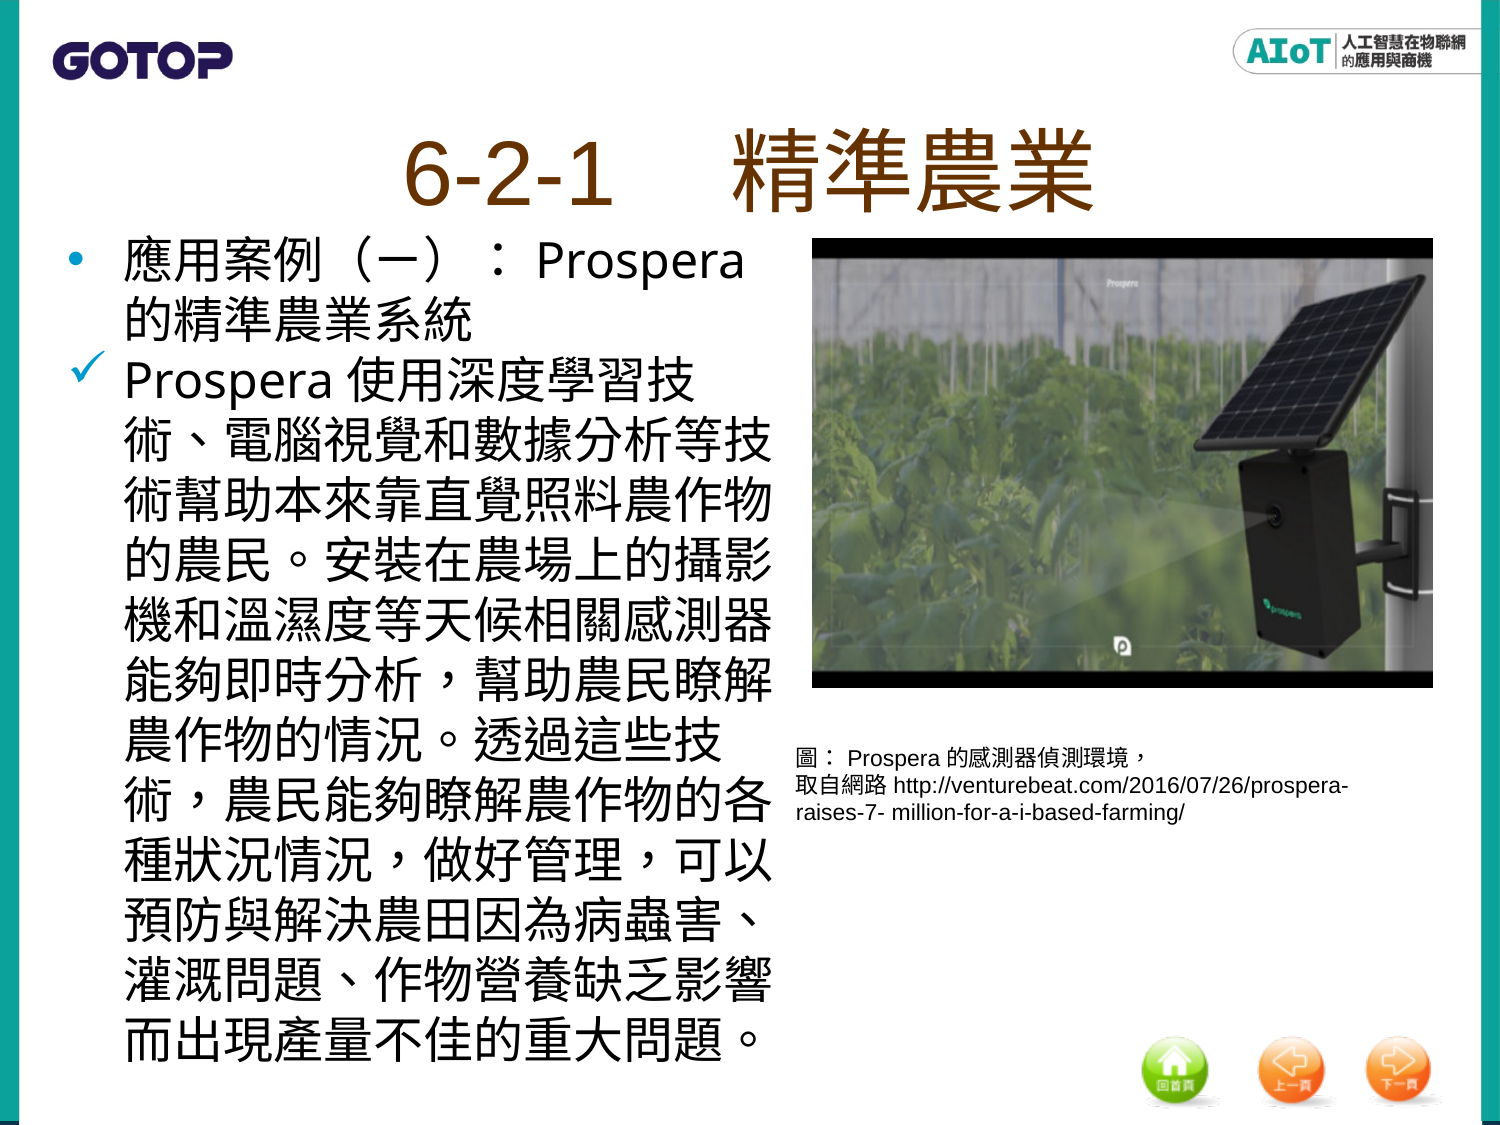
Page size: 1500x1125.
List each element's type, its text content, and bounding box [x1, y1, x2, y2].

text_box 應用案例（ㄧ）：Prospera的精準農業系統 Prospera使用深度學習技術、電腦視覺和數據分析等技術幫助本來靠直覺照料農作物的農民。安裝在農場上的攝影機和溫濕度等天候相關感測器能夠即時分析，幫助農民瞭解農作物的情況。透過這些技術，農民能夠瞭解農作物的各種狀況情況，做好管理，可以預防與解決農田因為病蟲害、灌溉問題、作物營養缺乏影響而出現產量不佳的重大問題。 [52, 220, 791, 1125]
title 6-2-1 精準農業 [0, 62, 1500, 275]
picture [791, 237, 1500, 1125]
picture [0, 275, 52, 1125]
picture [0, 0, 1500, 62]
text_box 圖：Prospera的感測器偵測環境， 取自網路http://venturebeat.com/2016/07/26/prospera-raises-7- million-for-a-i-based-farming/ [781, 708, 1407, 888]
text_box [1136, 1029, 1442, 1113]
